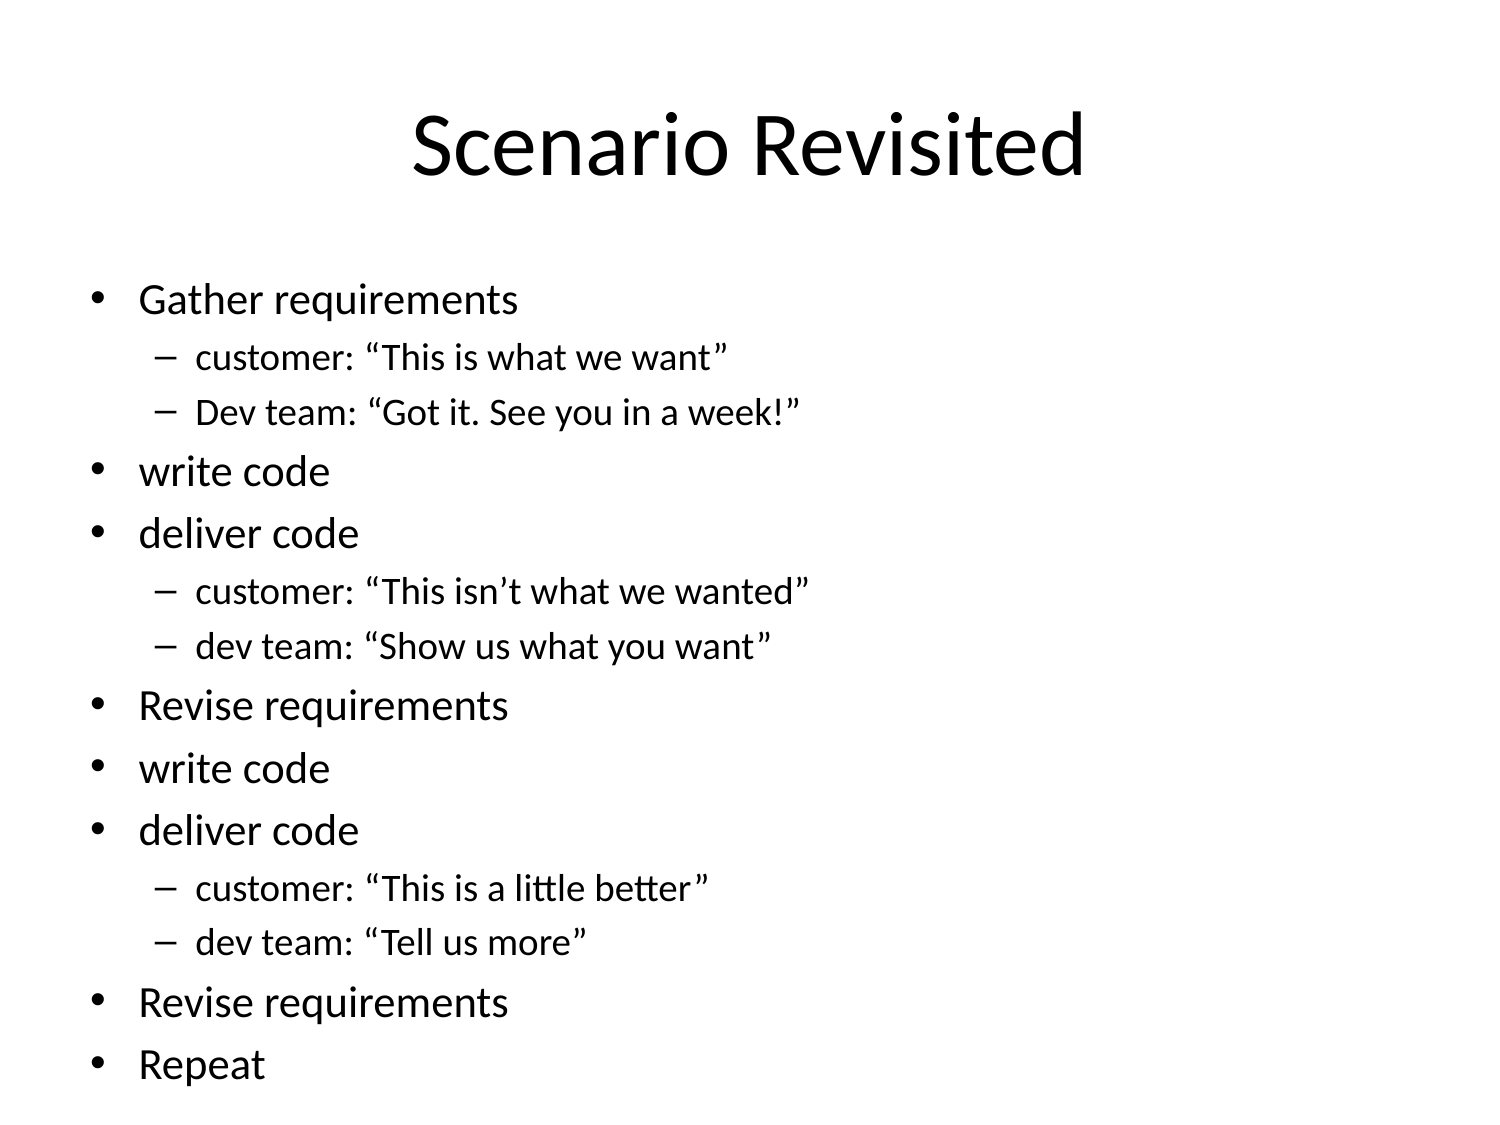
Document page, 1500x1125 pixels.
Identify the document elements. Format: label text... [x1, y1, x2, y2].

list Gather requirements customer: “This is what we want” Dev team: “Got it. See you in a week!” write code deliver code customer: “This isn’t what we wanted” dev team: “Show us what you want” Revise requirements write code deliver code customer: “This is a little better” dev team: “Tell us more” Revise requirements Repeat [75, 262, 1425, 1102]
title Scenario Revisited [75, 45, 1425, 233]
